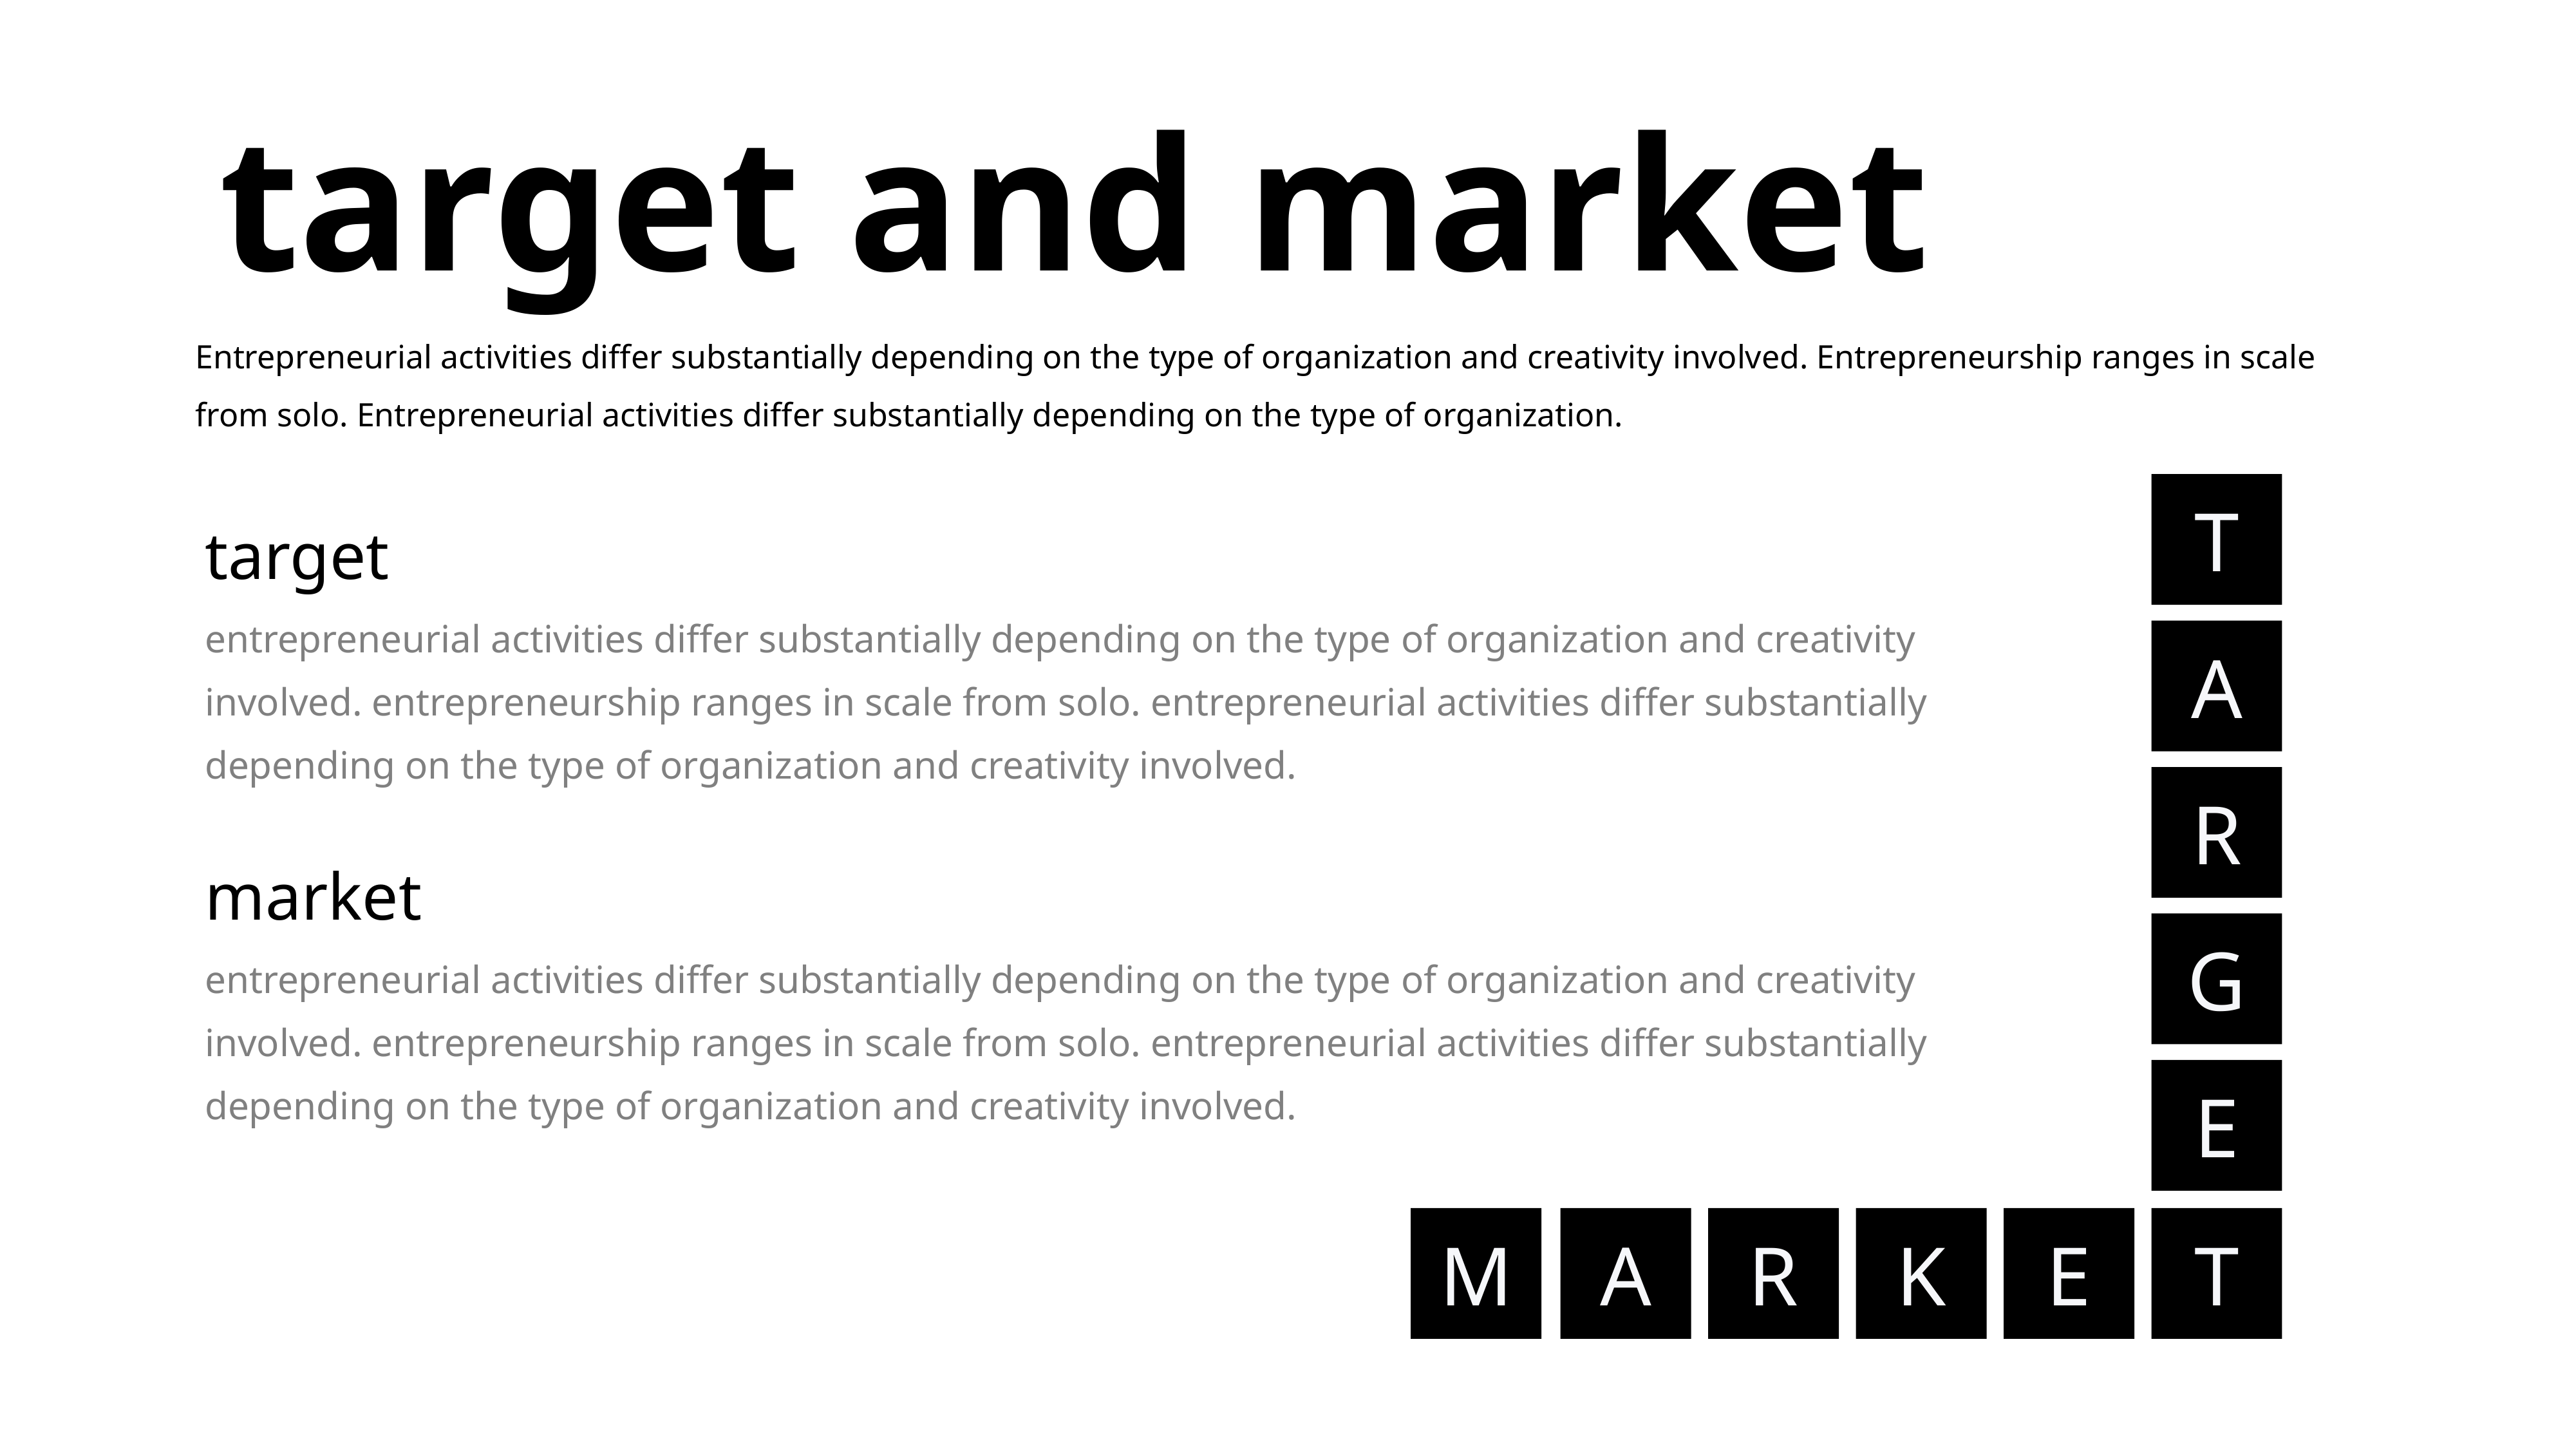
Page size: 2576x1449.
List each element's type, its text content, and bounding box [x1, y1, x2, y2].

text_box target [185, 474, 1411, 602]
text_box market [185, 815, 1411, 943]
text_box entrepreneurial activities differ substantially depending on the type of organization and creativity involved. entrepreneurship ranges in scale from solo. entrepreneurial activities differ substantially depending on the type of organization and creativity involved. [185, 602, 1411, 796]
text_box target and market [209, 80, 1940, 313]
text_box Entrepreneurial activities differ substantially depending on the type of organization and creativity involved. Entrepreneurship ranges in scale from solo. Entrepreneurial activities differ substantially depending on the type of organization. [185, 312, 2399, 438]
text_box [1411, 474, 2282, 1339]
text_box entrepreneurial activities differ substantially depending on the type of organization and creativity involved. entrepreneurship ranges in scale from solo. entrepreneurial activities differ substantially depending on the type of organization and creativity involved. [185, 943, 1411, 1137]
